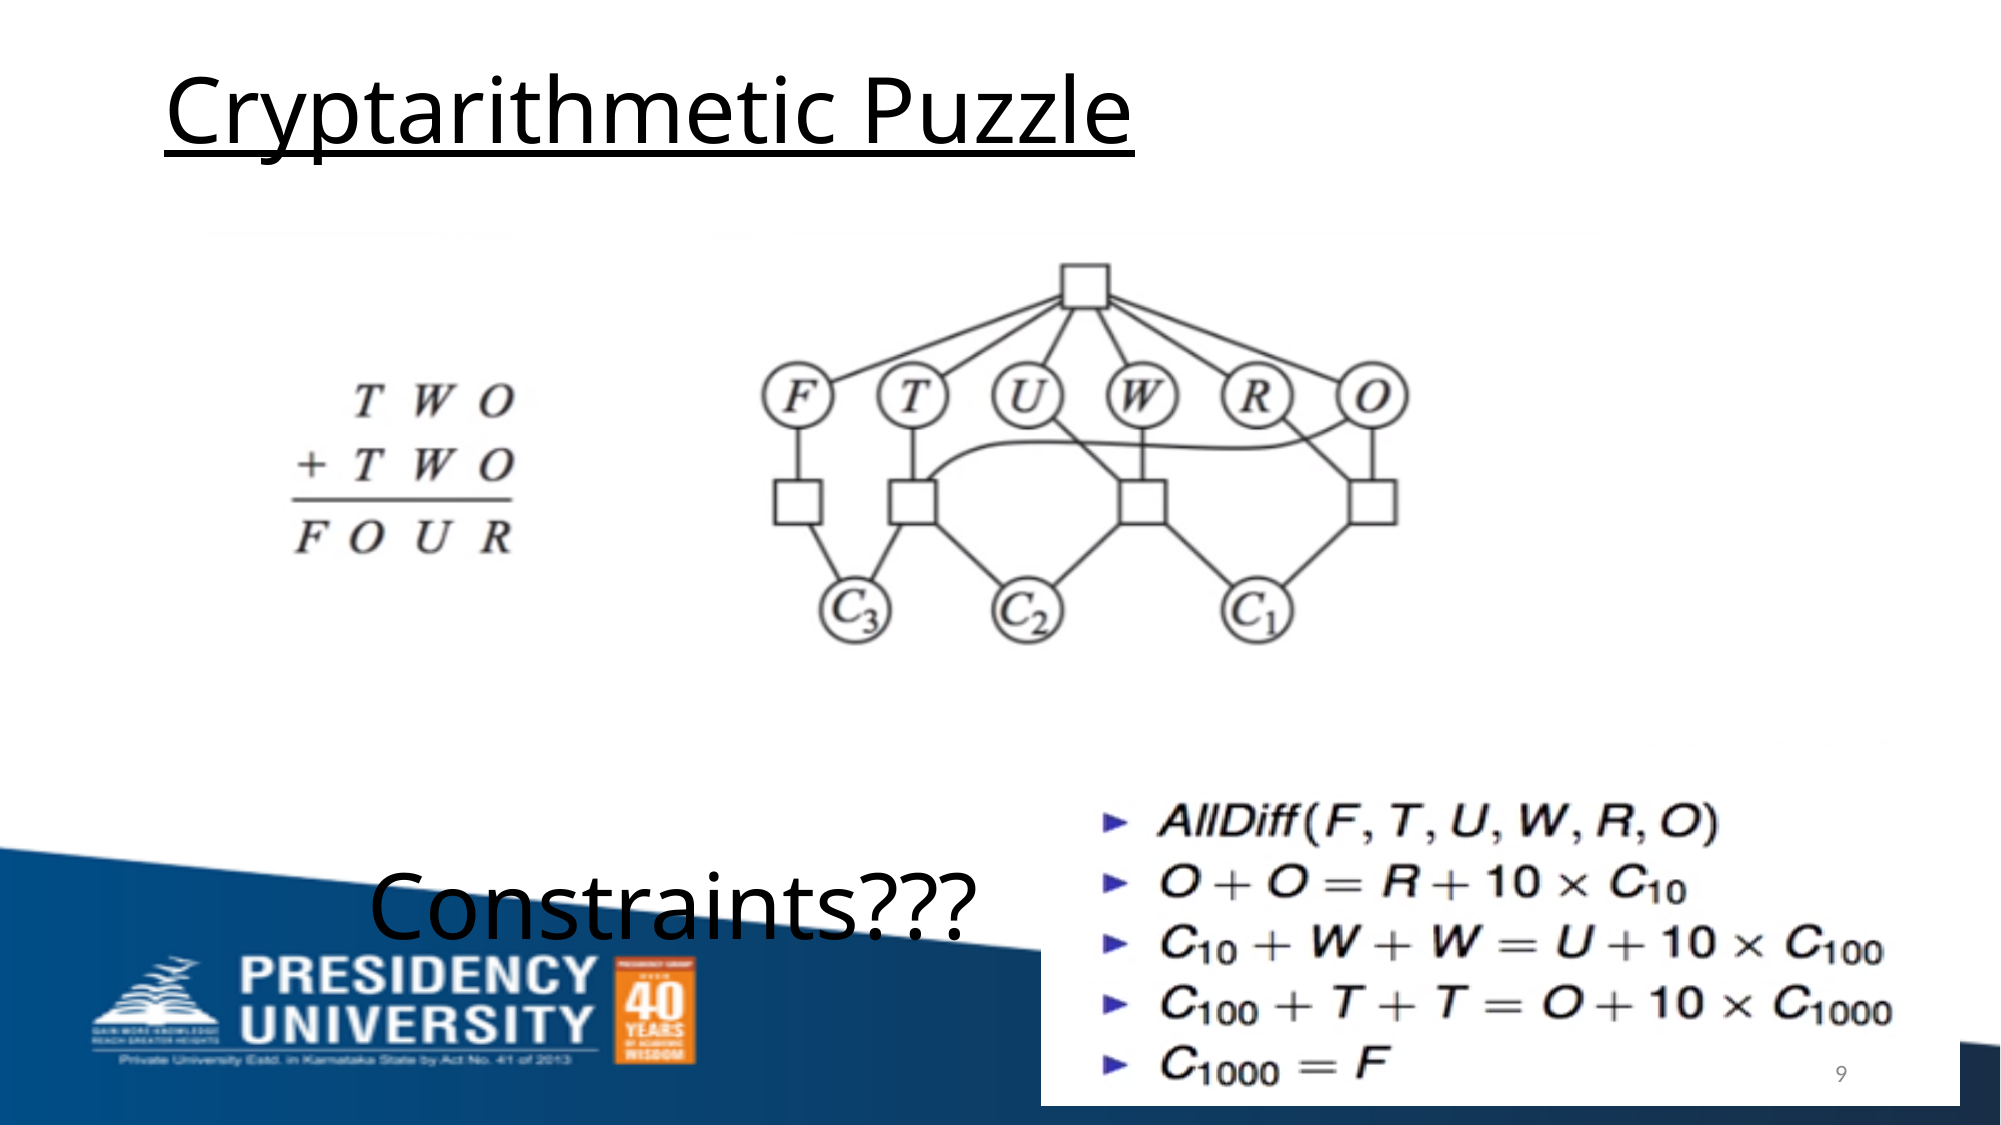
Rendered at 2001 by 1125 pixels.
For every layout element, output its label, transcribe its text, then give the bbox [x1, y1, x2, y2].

title Cryptarithmetic Puzzle [149, 37, 1875, 190]
picture [0, 0, 2001, 1125]
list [207, 232, 1599, 674]
text_box Constraints??? [305, 838, 1041, 969]
